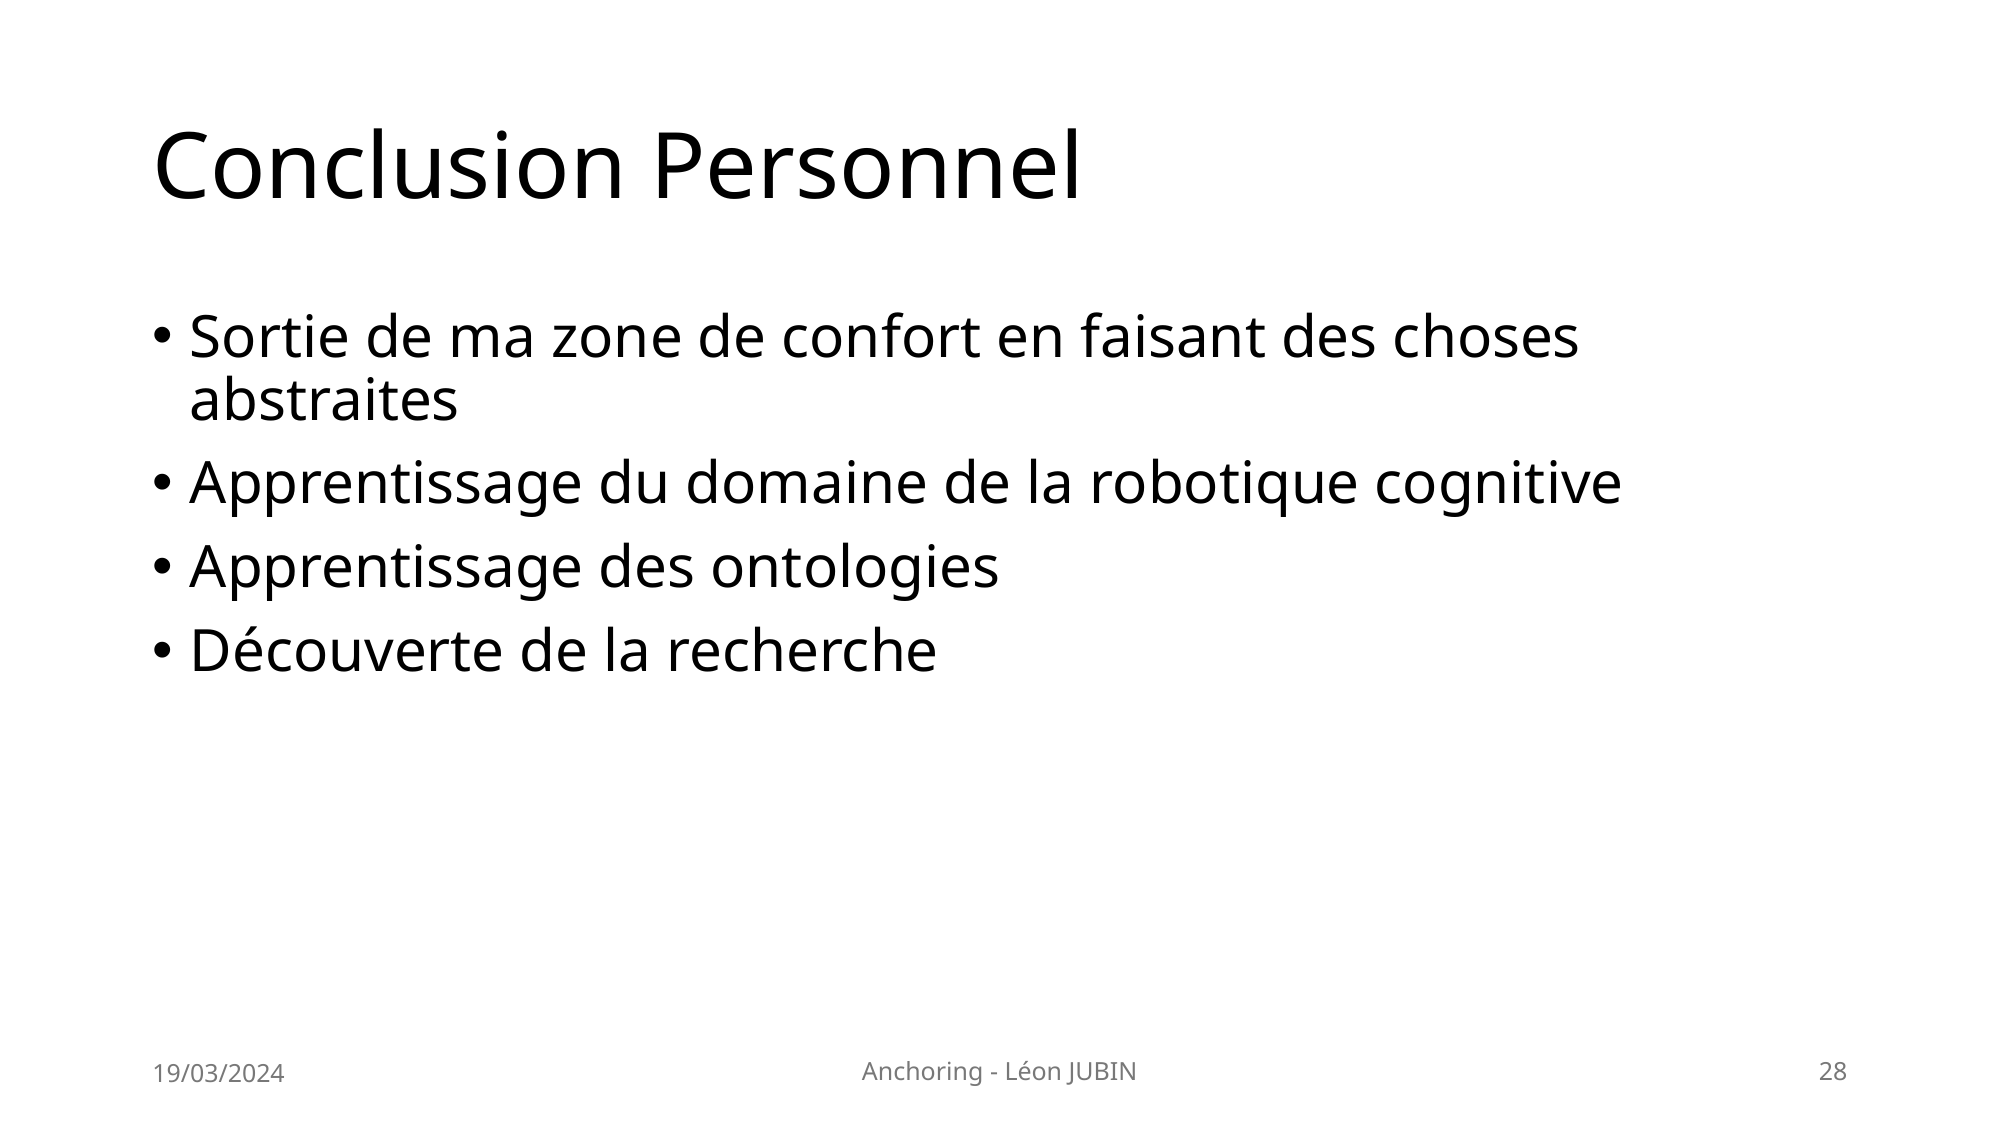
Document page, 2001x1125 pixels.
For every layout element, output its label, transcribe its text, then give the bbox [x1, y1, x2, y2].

title Conclusion Personnel [137, 59, 1863, 278]
footer Anchoring - Léon JUBIN [662, 1042, 1338, 1103]
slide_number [137, 1042, 588, 1103]
list Sortie de ma zone de confort en faisant des choses abstraites Apprentissage du domaine de la robotique cognitive Apprentissage des ontologies Découverte de la recherche [137, 299, 1863, 1014]
slide_number 28 [1412, 1042, 1863, 1103]
